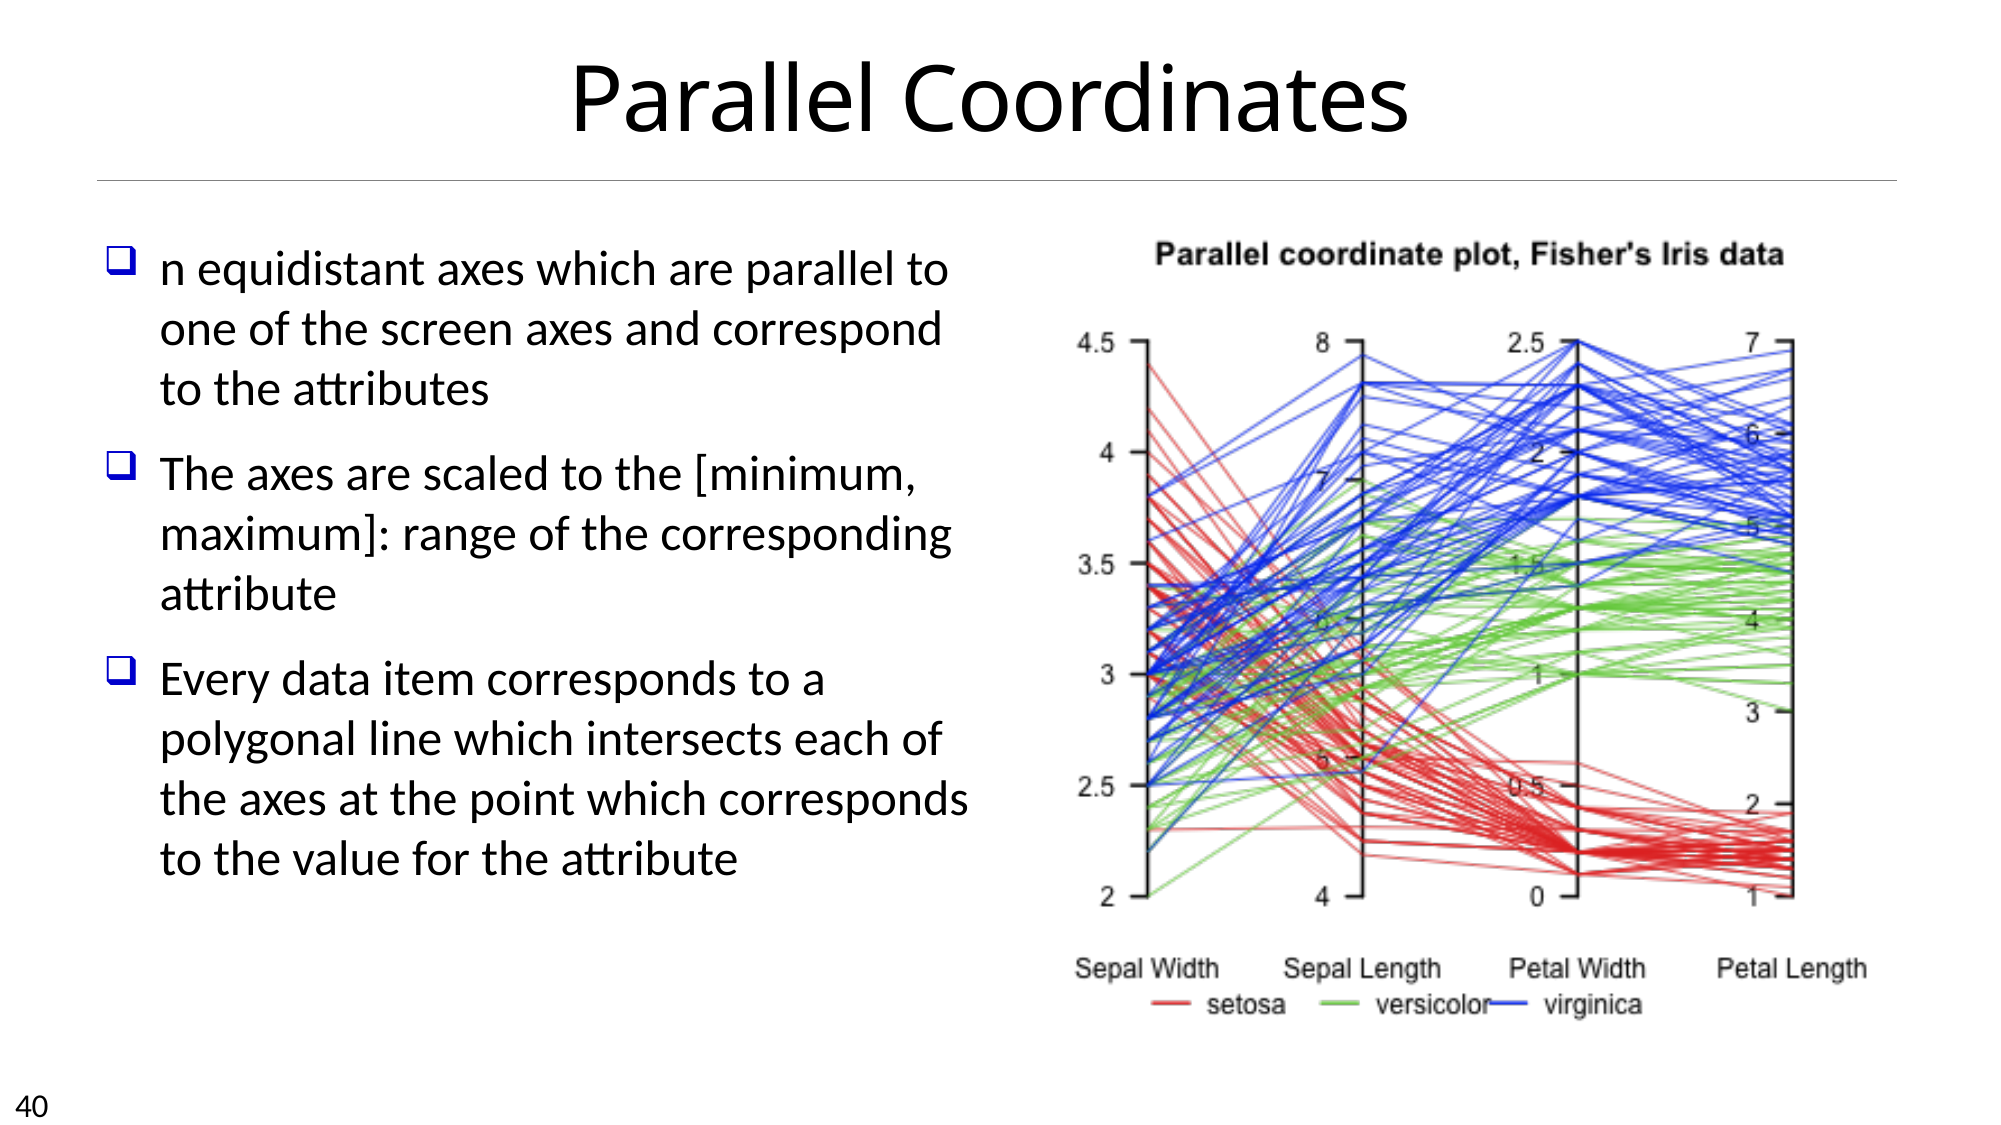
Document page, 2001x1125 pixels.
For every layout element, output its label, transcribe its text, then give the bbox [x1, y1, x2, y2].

picture [989, 186, 1887, 1085]
title Parallel Coordinates [57, 36, 1923, 158]
list n equidistant axes which are parallel to one of the screen axes and correspond to the attributes The axes are scaled to the [minimum, maximum]: range of the corresponding attribute Every data item corresponds to a polygonal line which intersects each of the axes at the point which corresponds to the value for the attribute [88, 228, 986, 1007]
